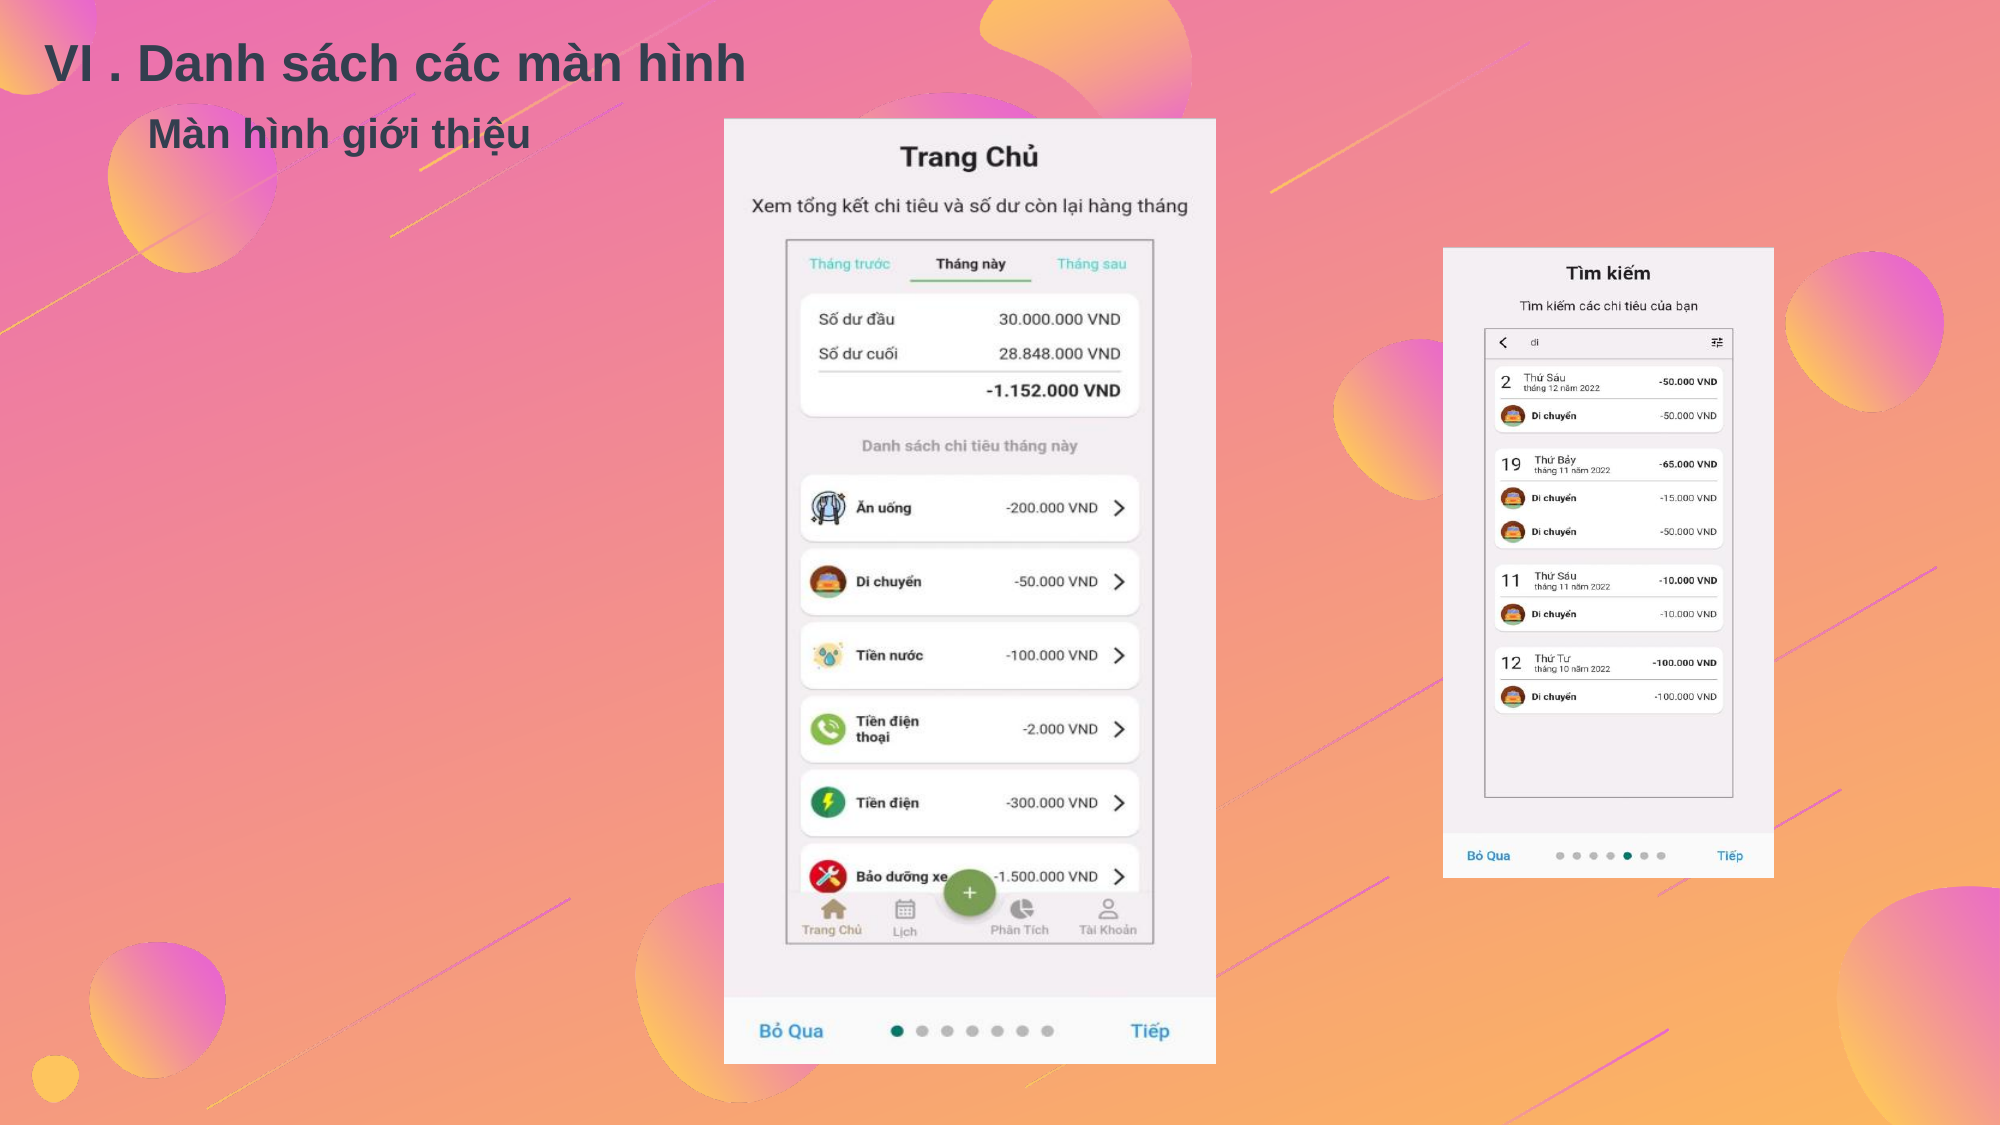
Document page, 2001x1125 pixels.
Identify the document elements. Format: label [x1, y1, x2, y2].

picture [721, 118, 1217, 1064]
text_box [0, 0, 2000, 1125]
picture [1443, 247, 1774, 878]
